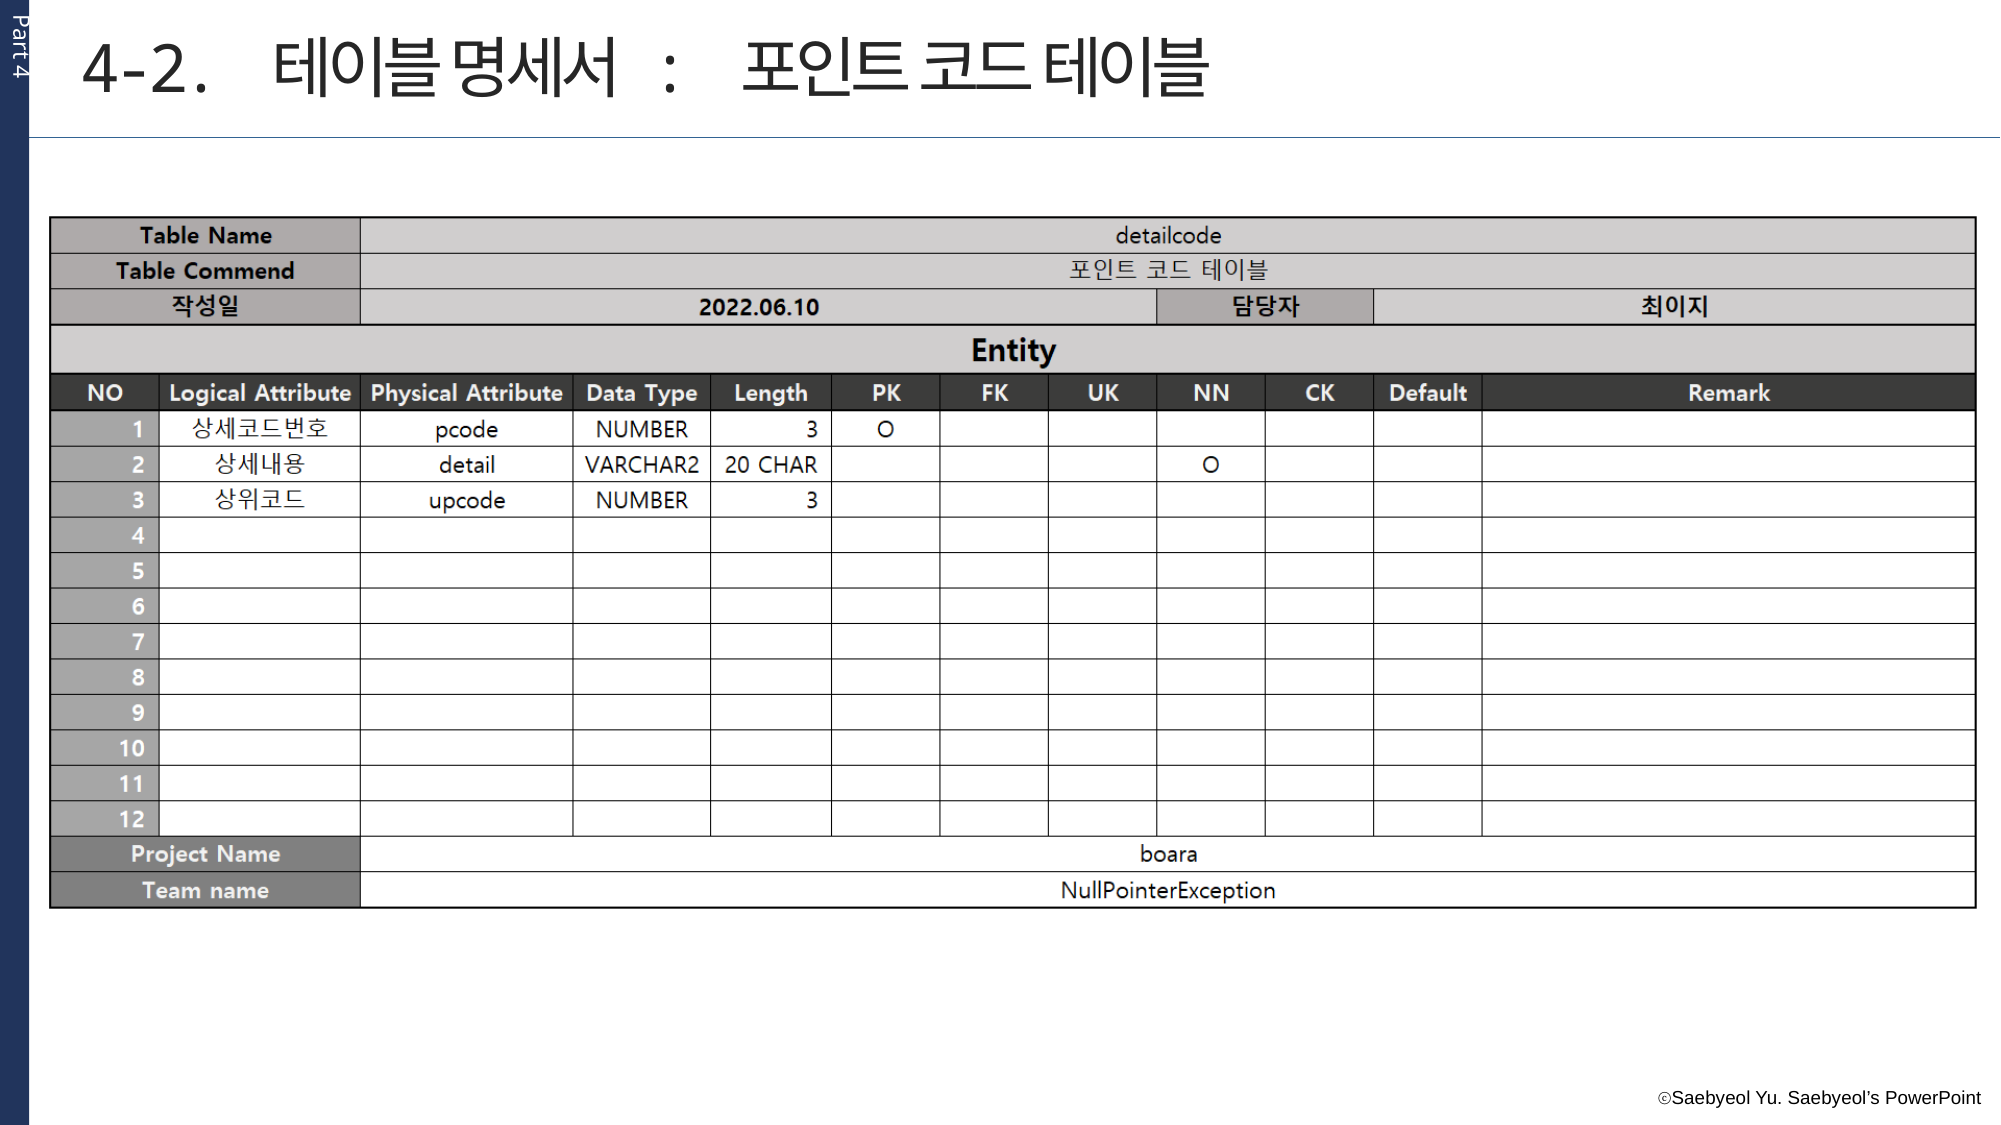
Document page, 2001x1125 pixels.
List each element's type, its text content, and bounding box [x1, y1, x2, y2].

picture [46, 209, 1983, 916]
text_box Part 4 [0, 0, 44, 304]
text_box [0, 304, 30, 1125]
text_box 4-2. 테이블 명세서 : 포인트 코드 테이블 [66, 18, 1229, 113]
